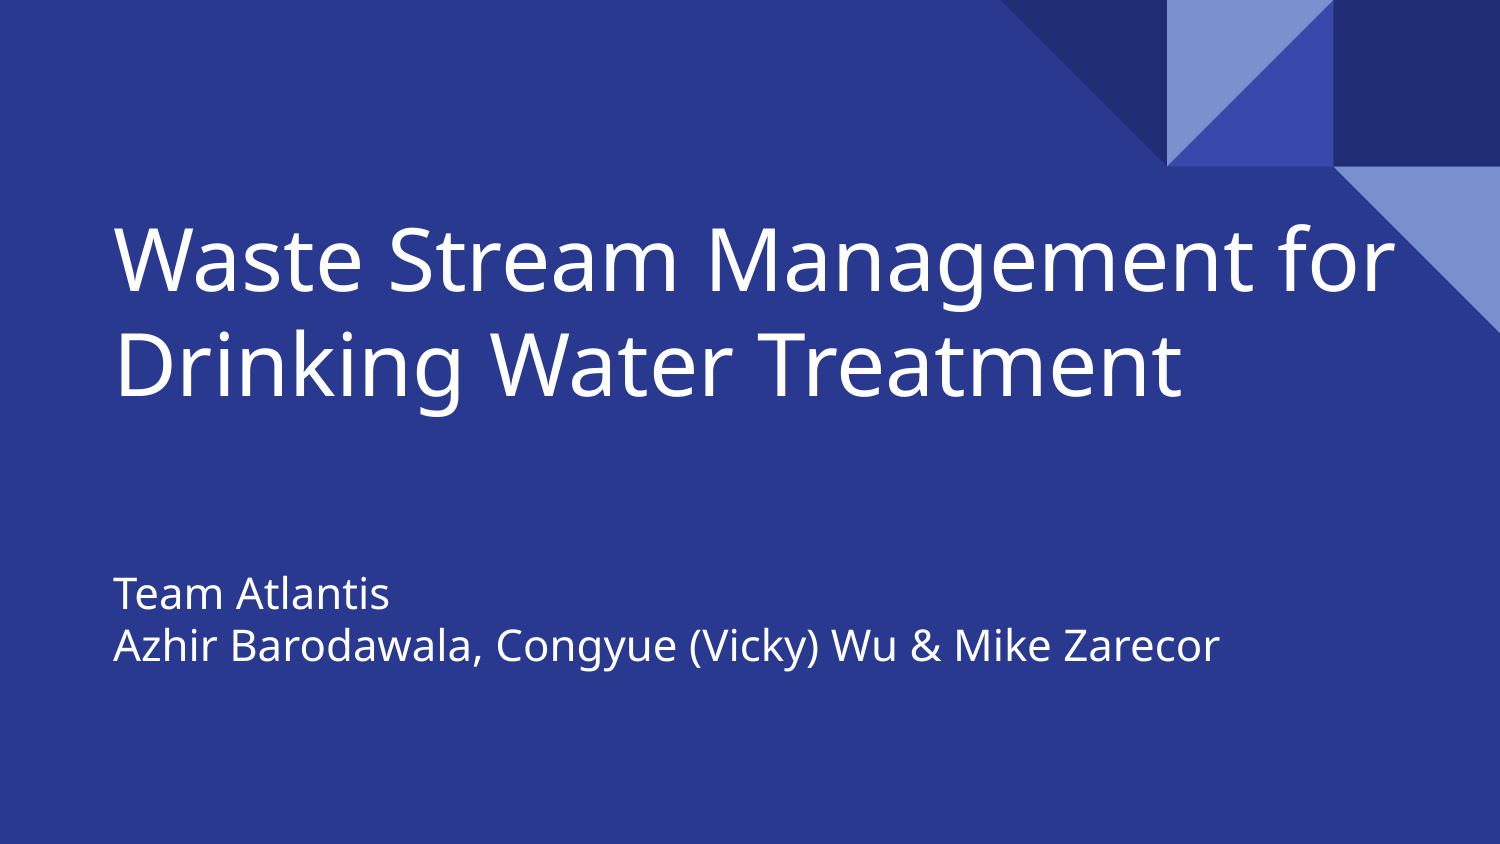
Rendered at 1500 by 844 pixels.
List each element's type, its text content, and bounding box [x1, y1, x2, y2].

title Waste Stream Management for Drinking Water Treatment [98, 291, 1447, 429]
subtitle Team Atlantis Azhir Barodawala, Congyue (Vicky) Wu & Mike Zarecor [98, 550, 1447, 622]
